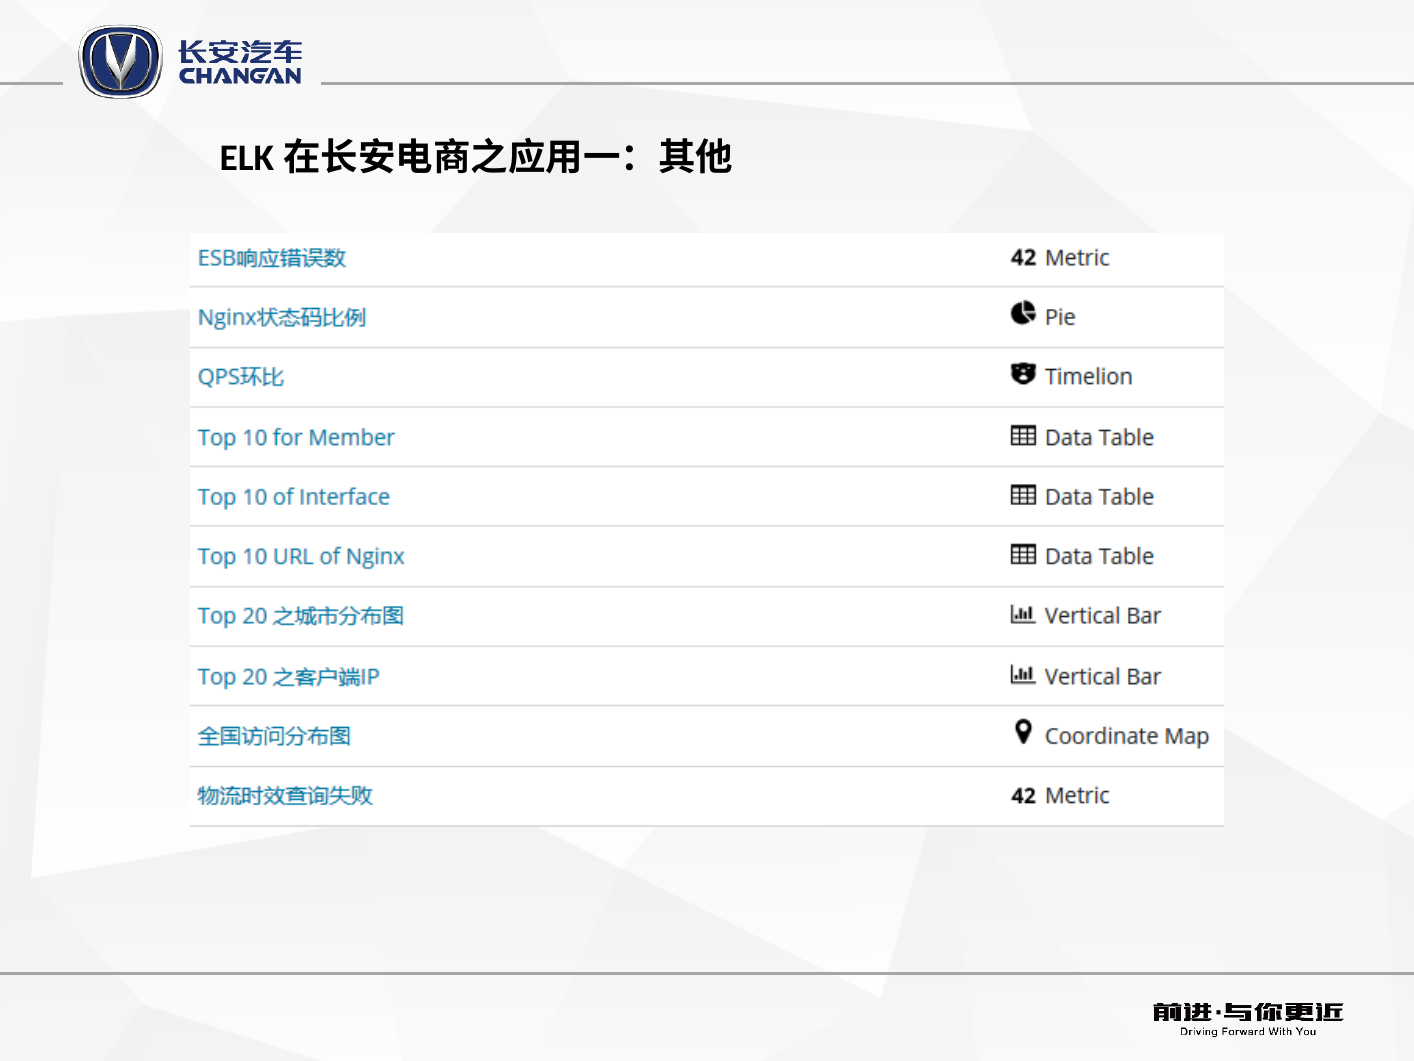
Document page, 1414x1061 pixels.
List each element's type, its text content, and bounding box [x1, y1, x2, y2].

picture [0, 0, 1414, 972]
text_box ELK在长安电商之应用一：其他 [204, 125, 1001, 186]
picture [0, 975, 1414, 1061]
